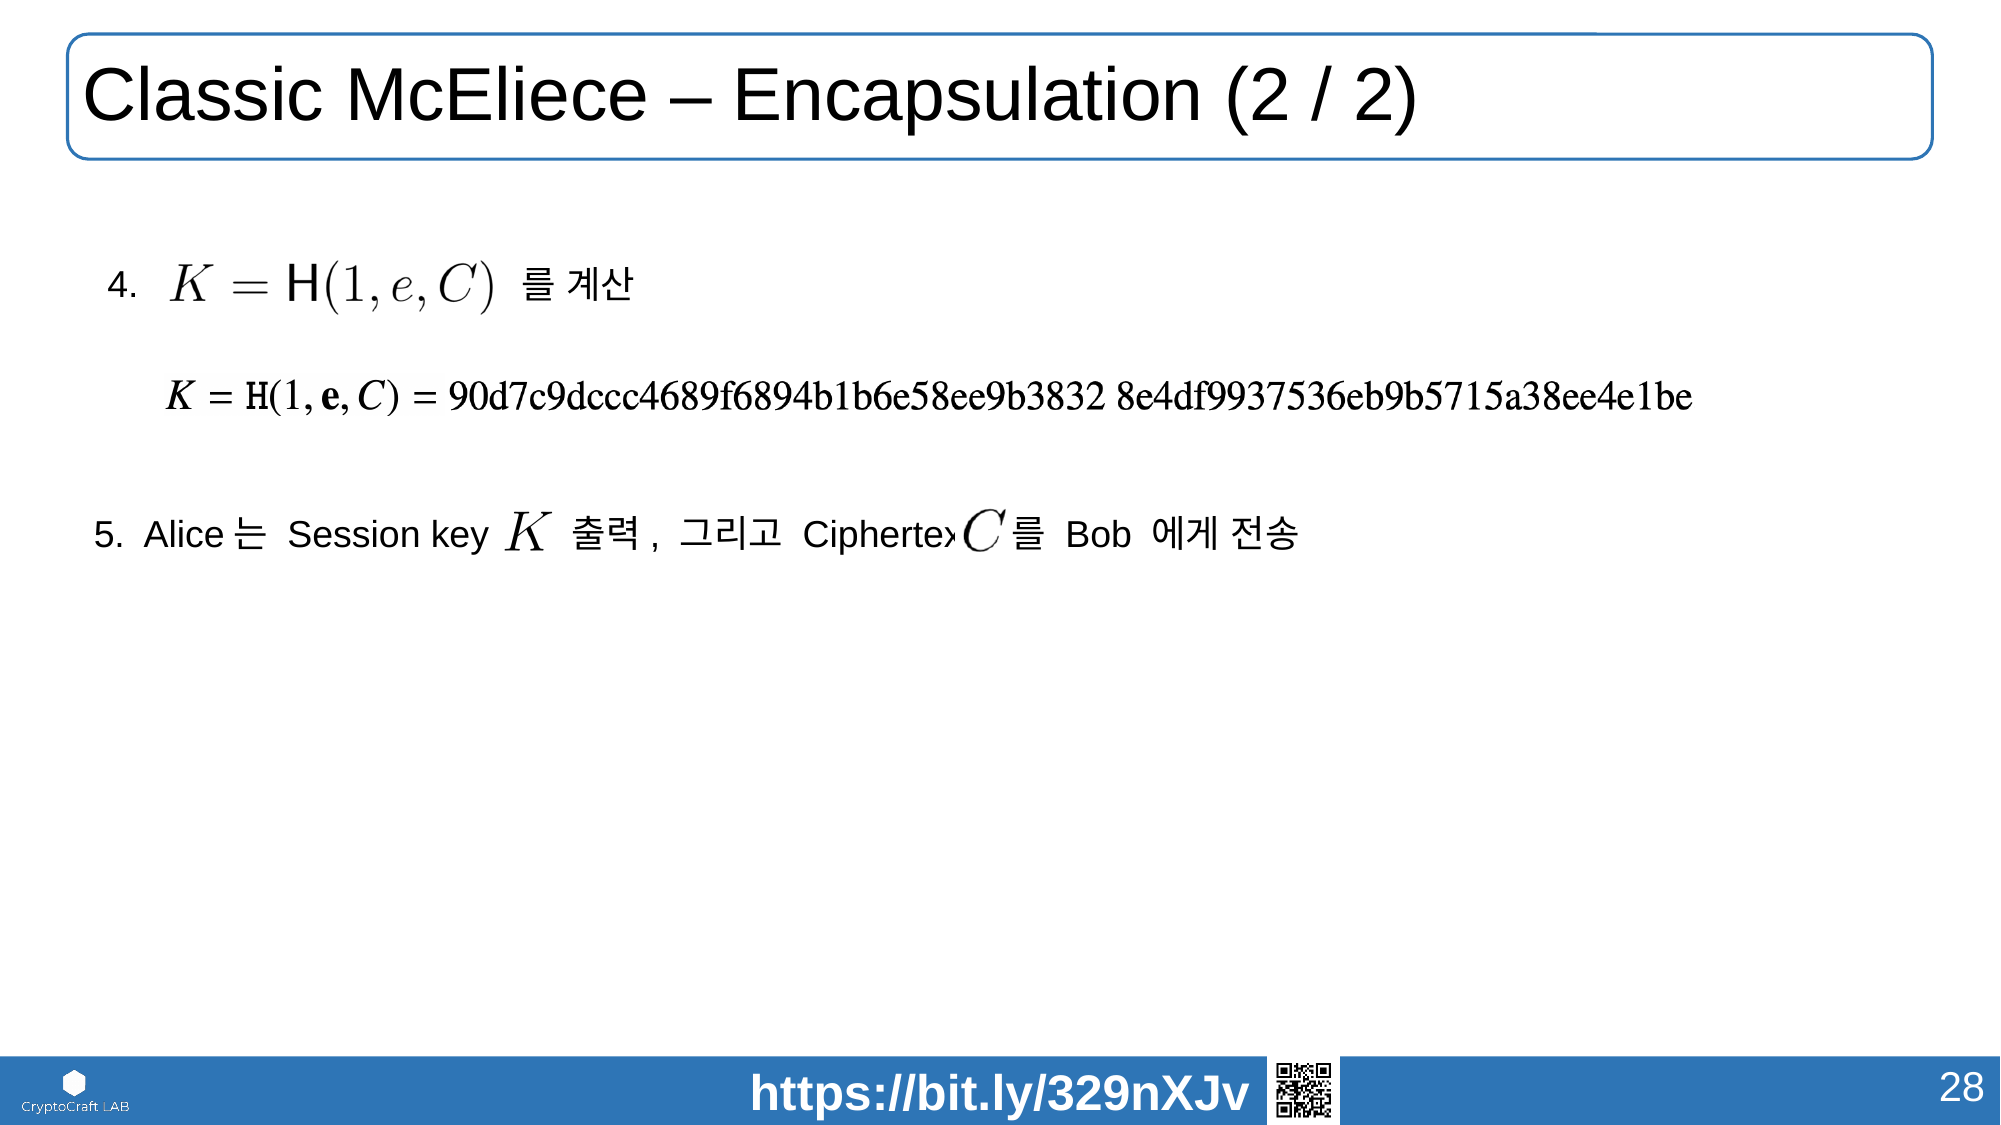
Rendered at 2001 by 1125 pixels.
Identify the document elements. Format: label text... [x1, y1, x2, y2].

picture [1267, 1054, 1340, 1125]
picture [158, 254, 496, 319]
text_box 5. Alice는 Session key 출력, 그리고 Ciphertext [78, 502, 996, 563]
text_box 4. [92, 252, 165, 313]
picture [500, 502, 558, 560]
picture [164, 373, 1695, 416]
title Classic McEliece – Encapsulation (2 / 2) [67, 34, 1933, 160]
text_box 를 계산 [506, 253, 661, 314]
text_box 를 Bob 에게 전송 [996, 502, 1315, 563]
picture [13, 1061, 138, 1123]
picture [955, 502, 1010, 559]
